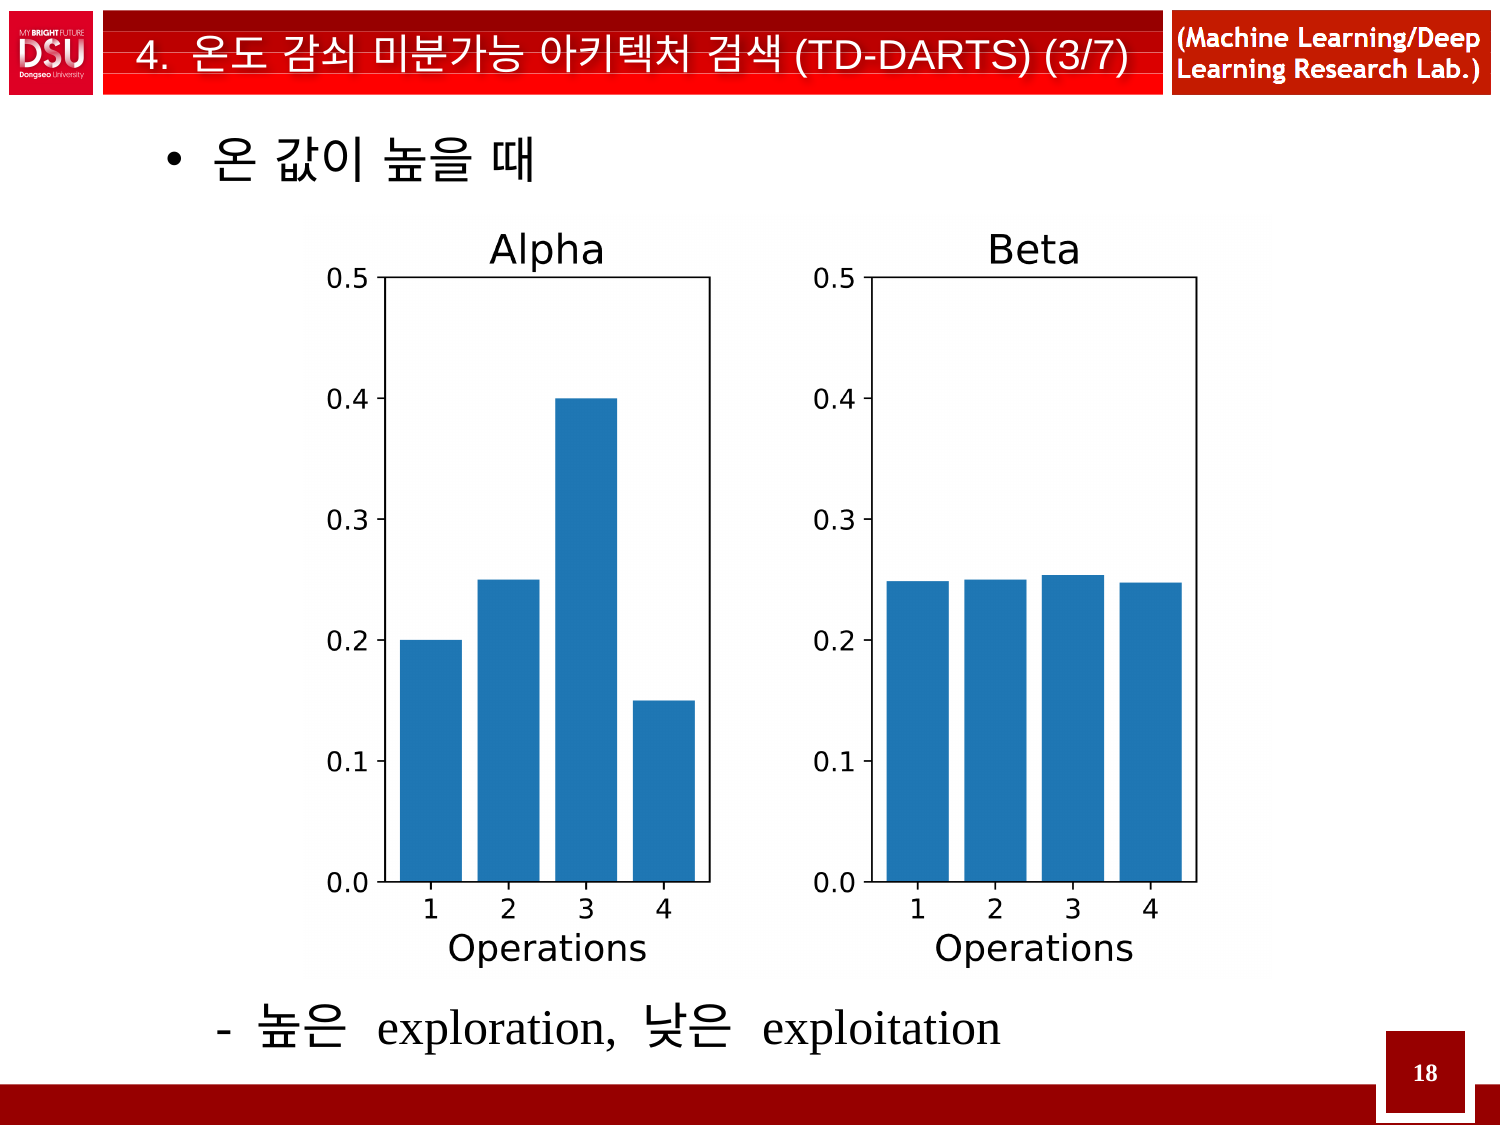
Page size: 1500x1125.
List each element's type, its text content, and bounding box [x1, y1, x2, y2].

text_box - 높은 exploration, 낮은 exploitation [150, 986, 1079, 1062]
picture [302, 213, 1273, 980]
text_box [0, 1082, 1500, 1125]
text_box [0, 2, 1500, 95]
text_box [1379, 1025, 1472, 1120]
text_box 18 [1393, 1049, 1458, 1094]
